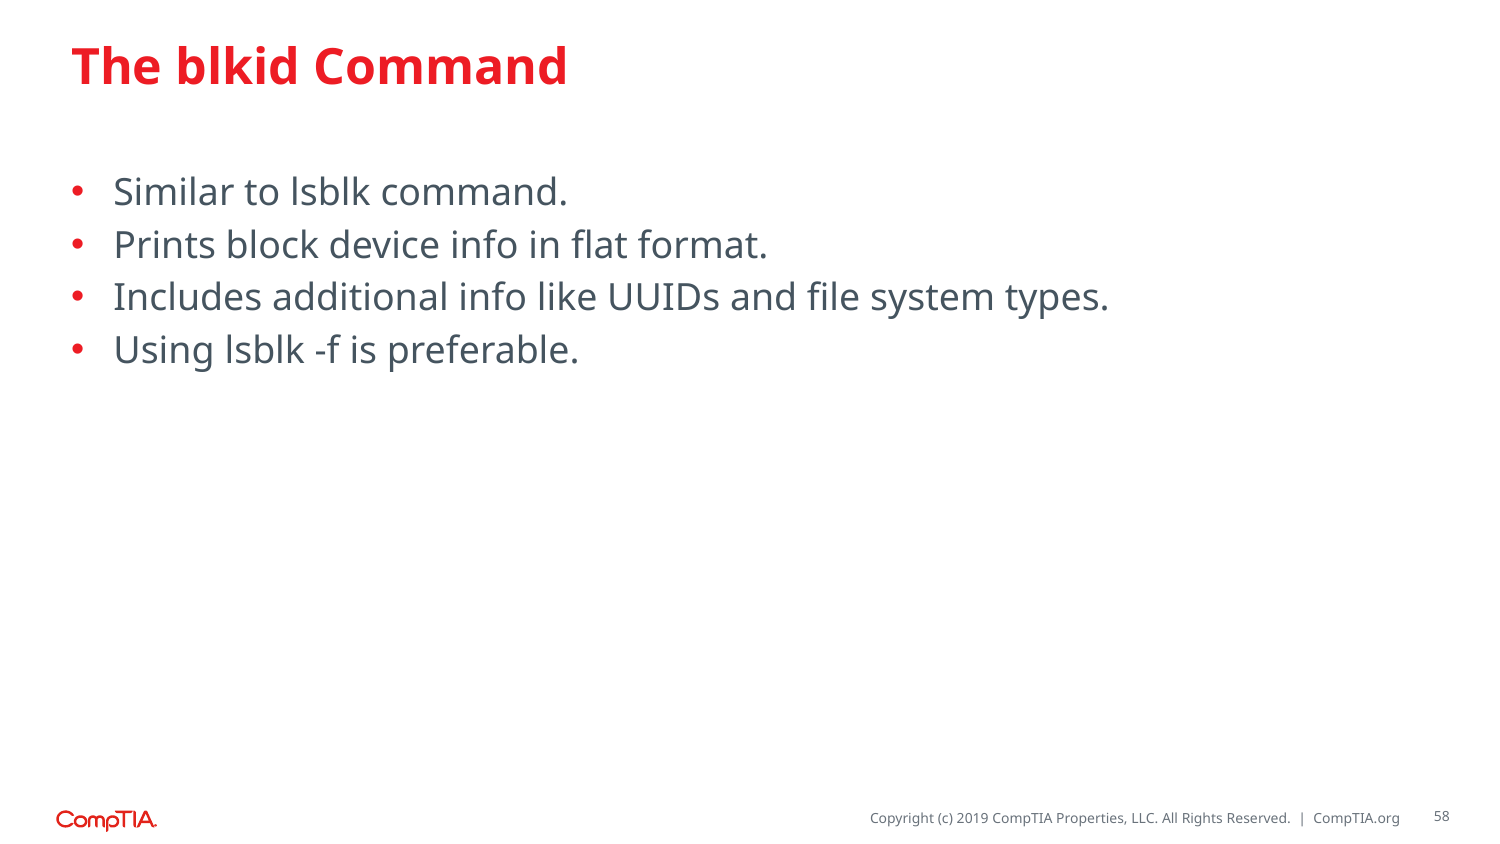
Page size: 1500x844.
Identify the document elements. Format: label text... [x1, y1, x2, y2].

slide_number 58 [1407, 800, 1450, 835]
list Similar to lsblk command. Prints block device info in flat format. Includes additional info like UUIDs and file system types. Using lsblk -f is preferable. [56, 160, 1444, 746]
title The blkid Command [56, 12, 1444, 117]
